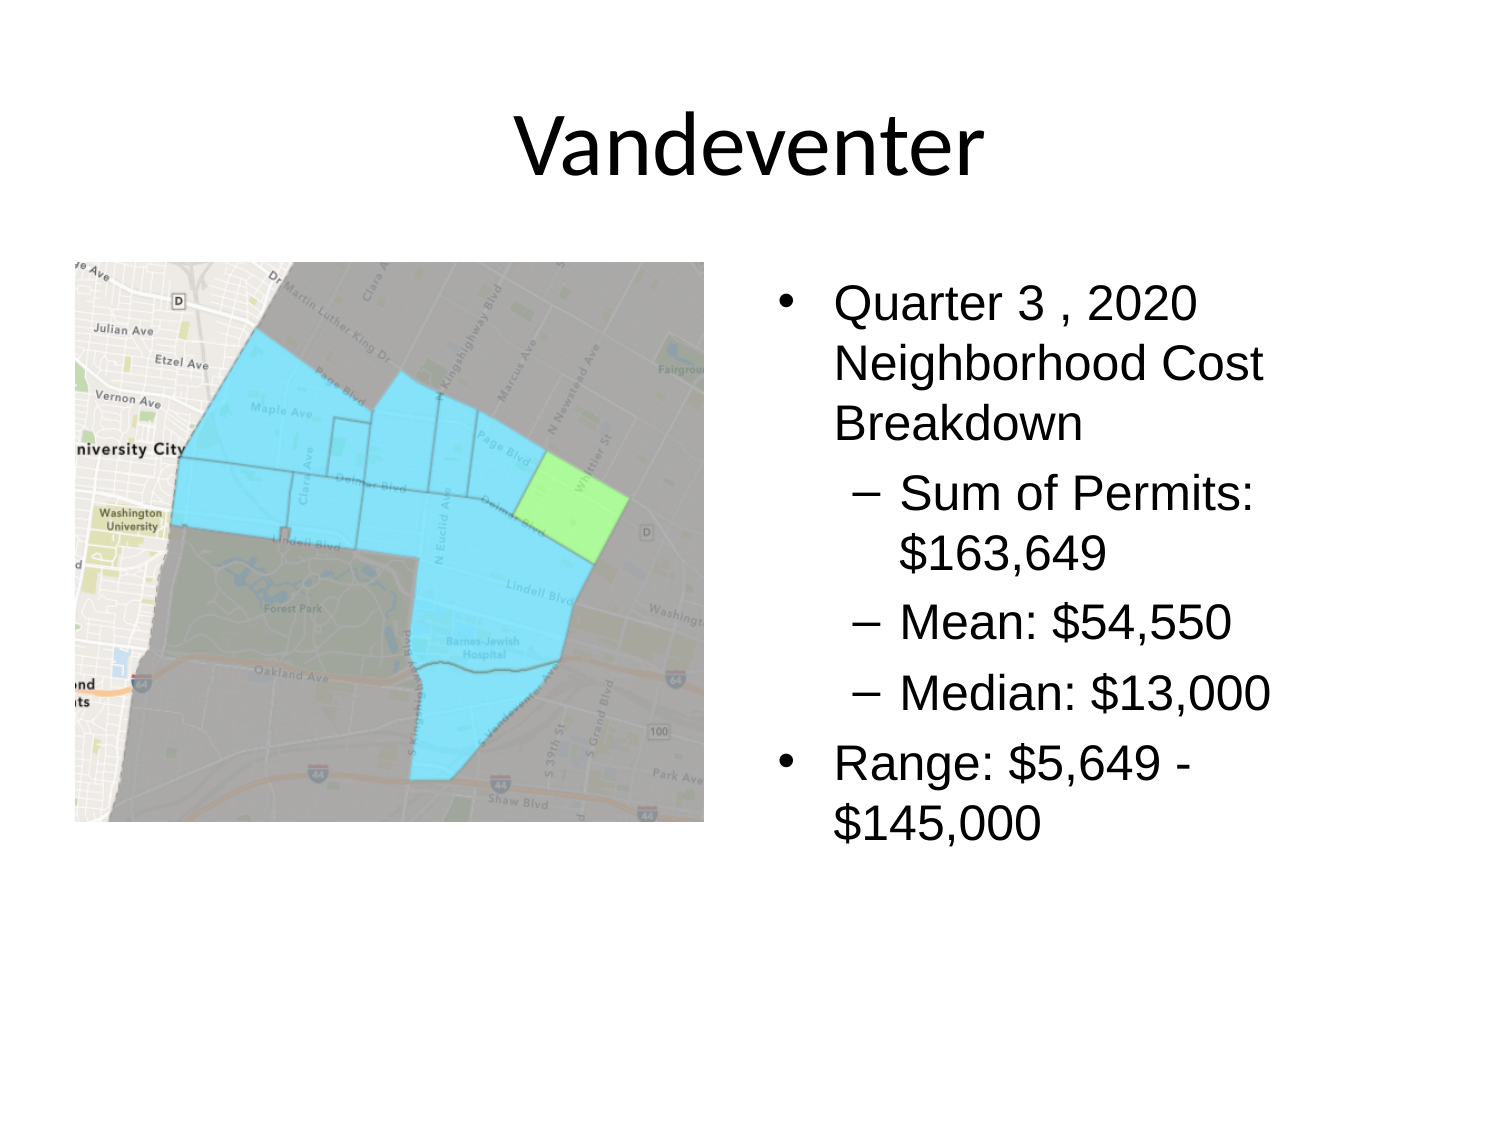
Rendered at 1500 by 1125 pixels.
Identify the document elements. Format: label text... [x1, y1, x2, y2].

title Vandeventer [75, 45, 1425, 233]
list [74, 262, 704, 823]
list Quarter 3 , 2020 Neighborhood Cost Breakdown Sum of Permits: $163,649 Mean: $54,550 Median: $13,000 Range: $5,649 - $145,000 [762, 262, 1425, 1005]
